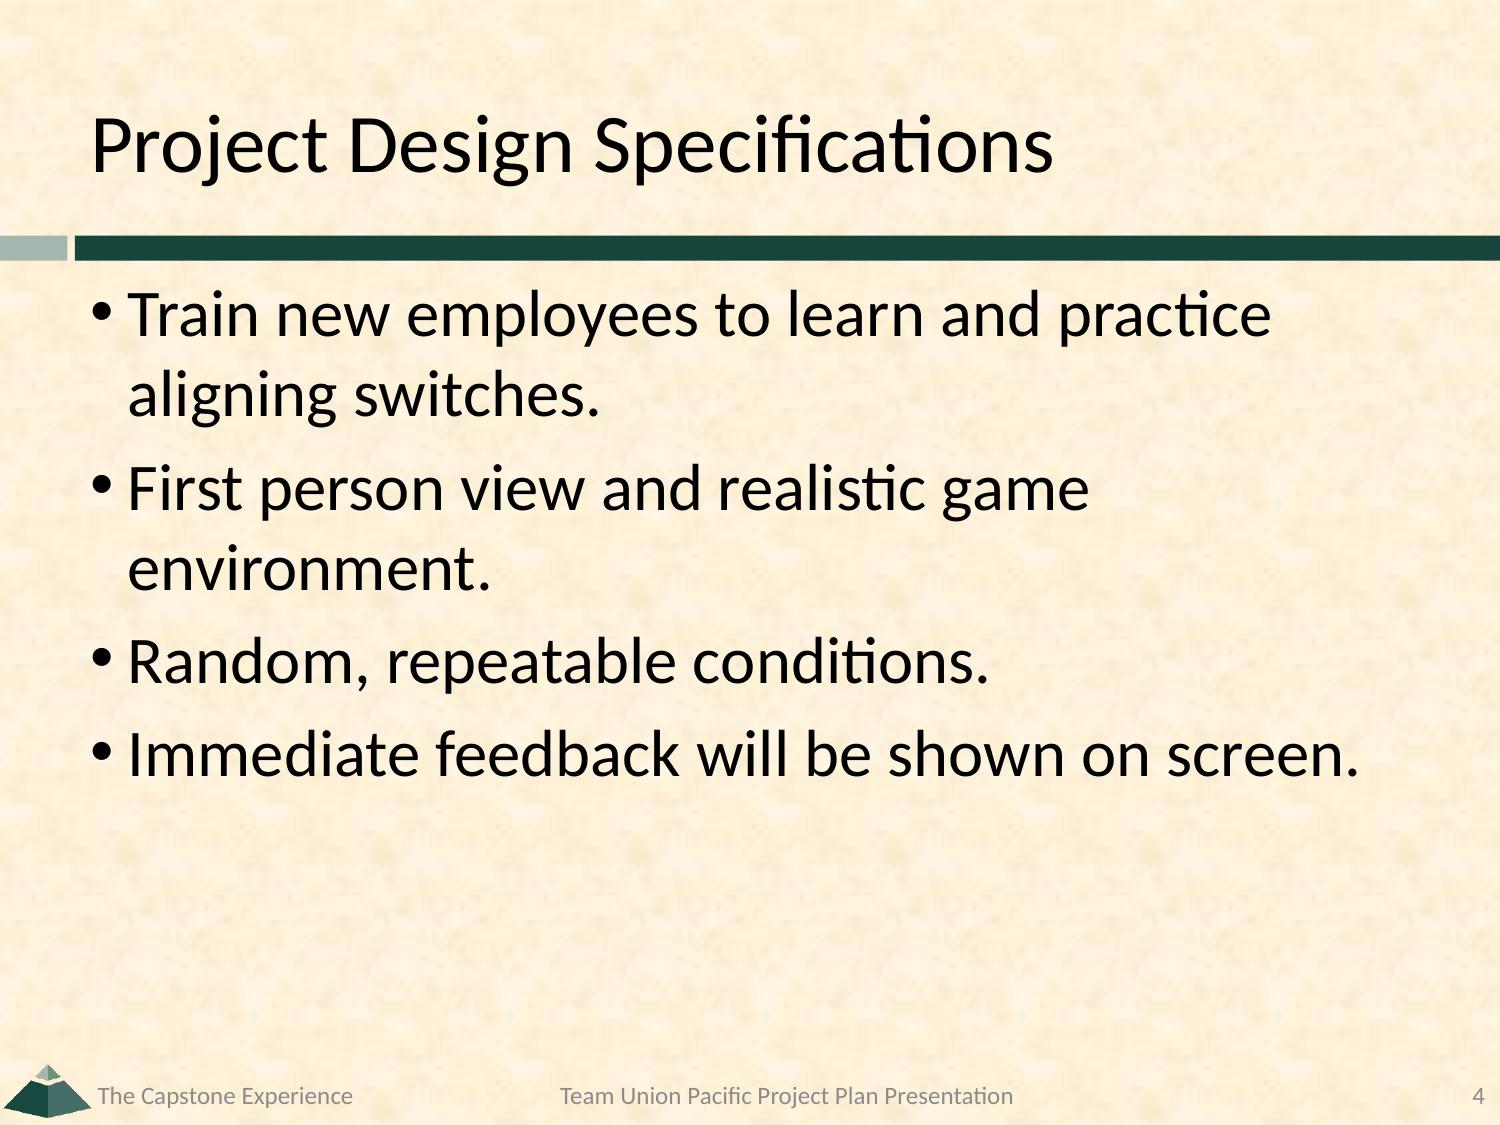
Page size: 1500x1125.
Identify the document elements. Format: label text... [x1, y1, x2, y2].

footer Team Union Pacific Project Plan Presentation [425, 1065, 1149, 1125]
slide_number 4 [1149, 1065, 1500, 1125]
picture [0, 0, 1500, 1125]
slide_number The Capstone Experience [75, 1065, 425, 1125]
list Train new employees to learn and practice aligning switches. First person view and realistic game environment. Random, repeatable conditions. Immediate feedback will be shown on screen. [75, 262, 1425, 1063]
title Project Design Specifications [75, 45, 1425, 233]
